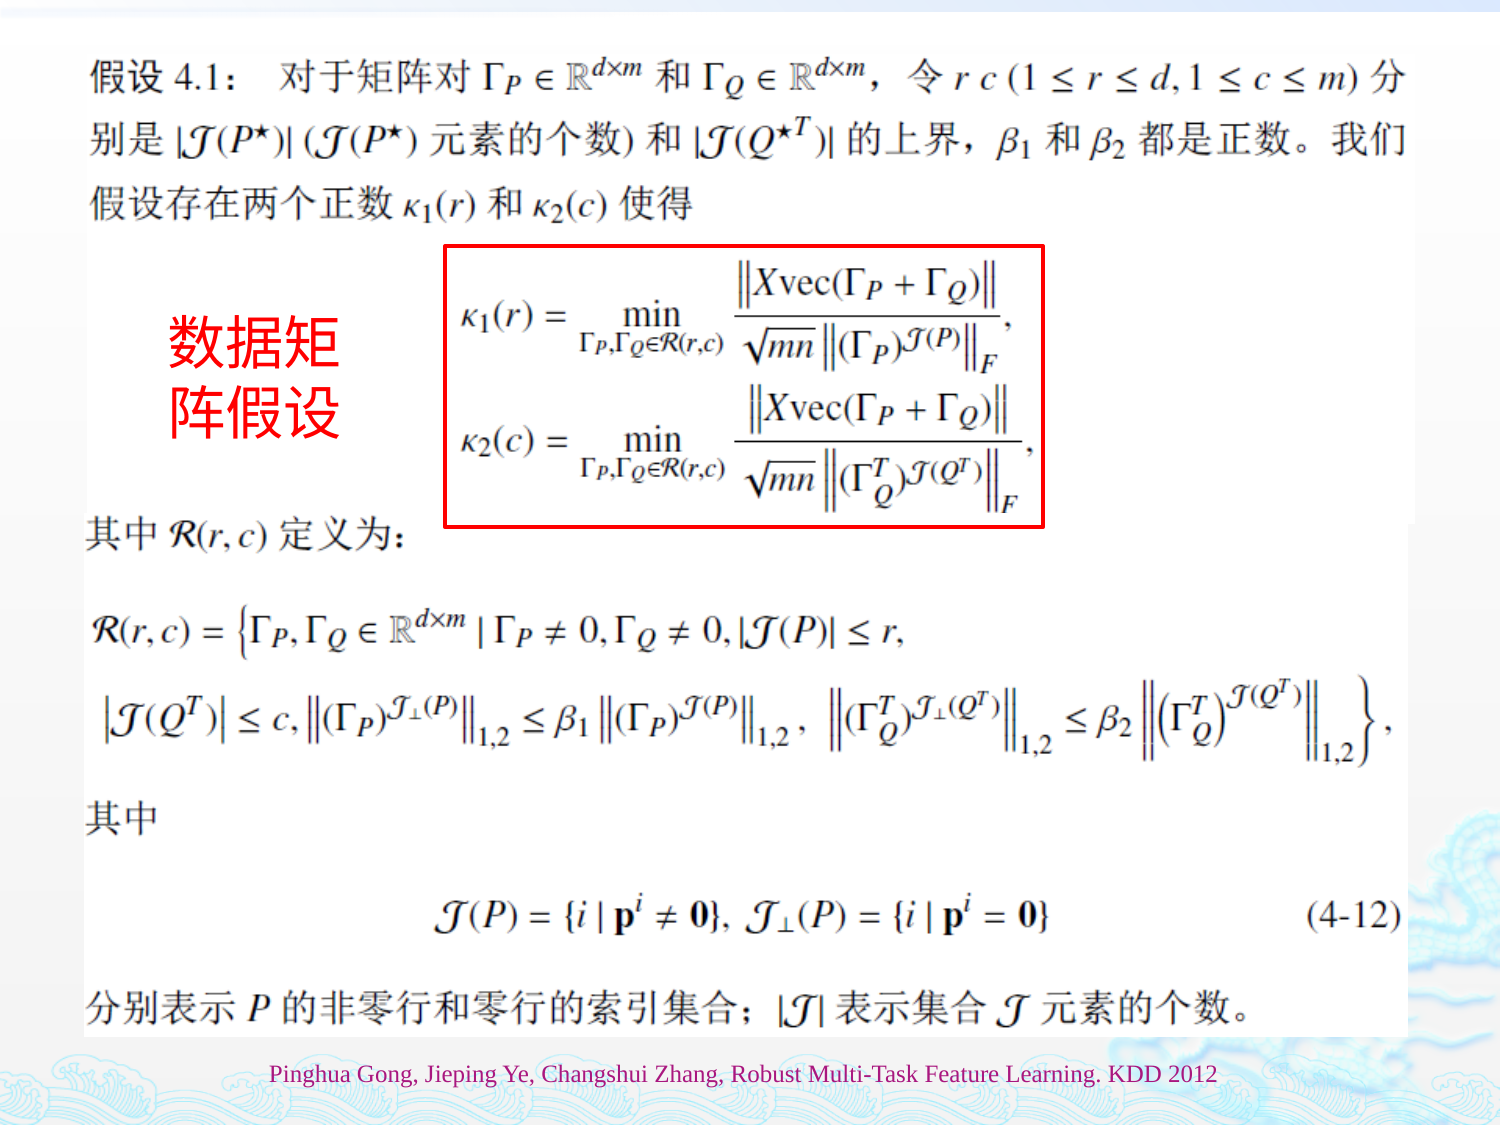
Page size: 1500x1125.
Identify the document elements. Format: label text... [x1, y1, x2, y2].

picture [83, 53, 1415, 1037]
footer Pinghua Gong, Jieping Ye, Changshui Zhang, Robust Multi-Task Feature Learning. KDD 2012 [210, 1042, 1278, 1103]
